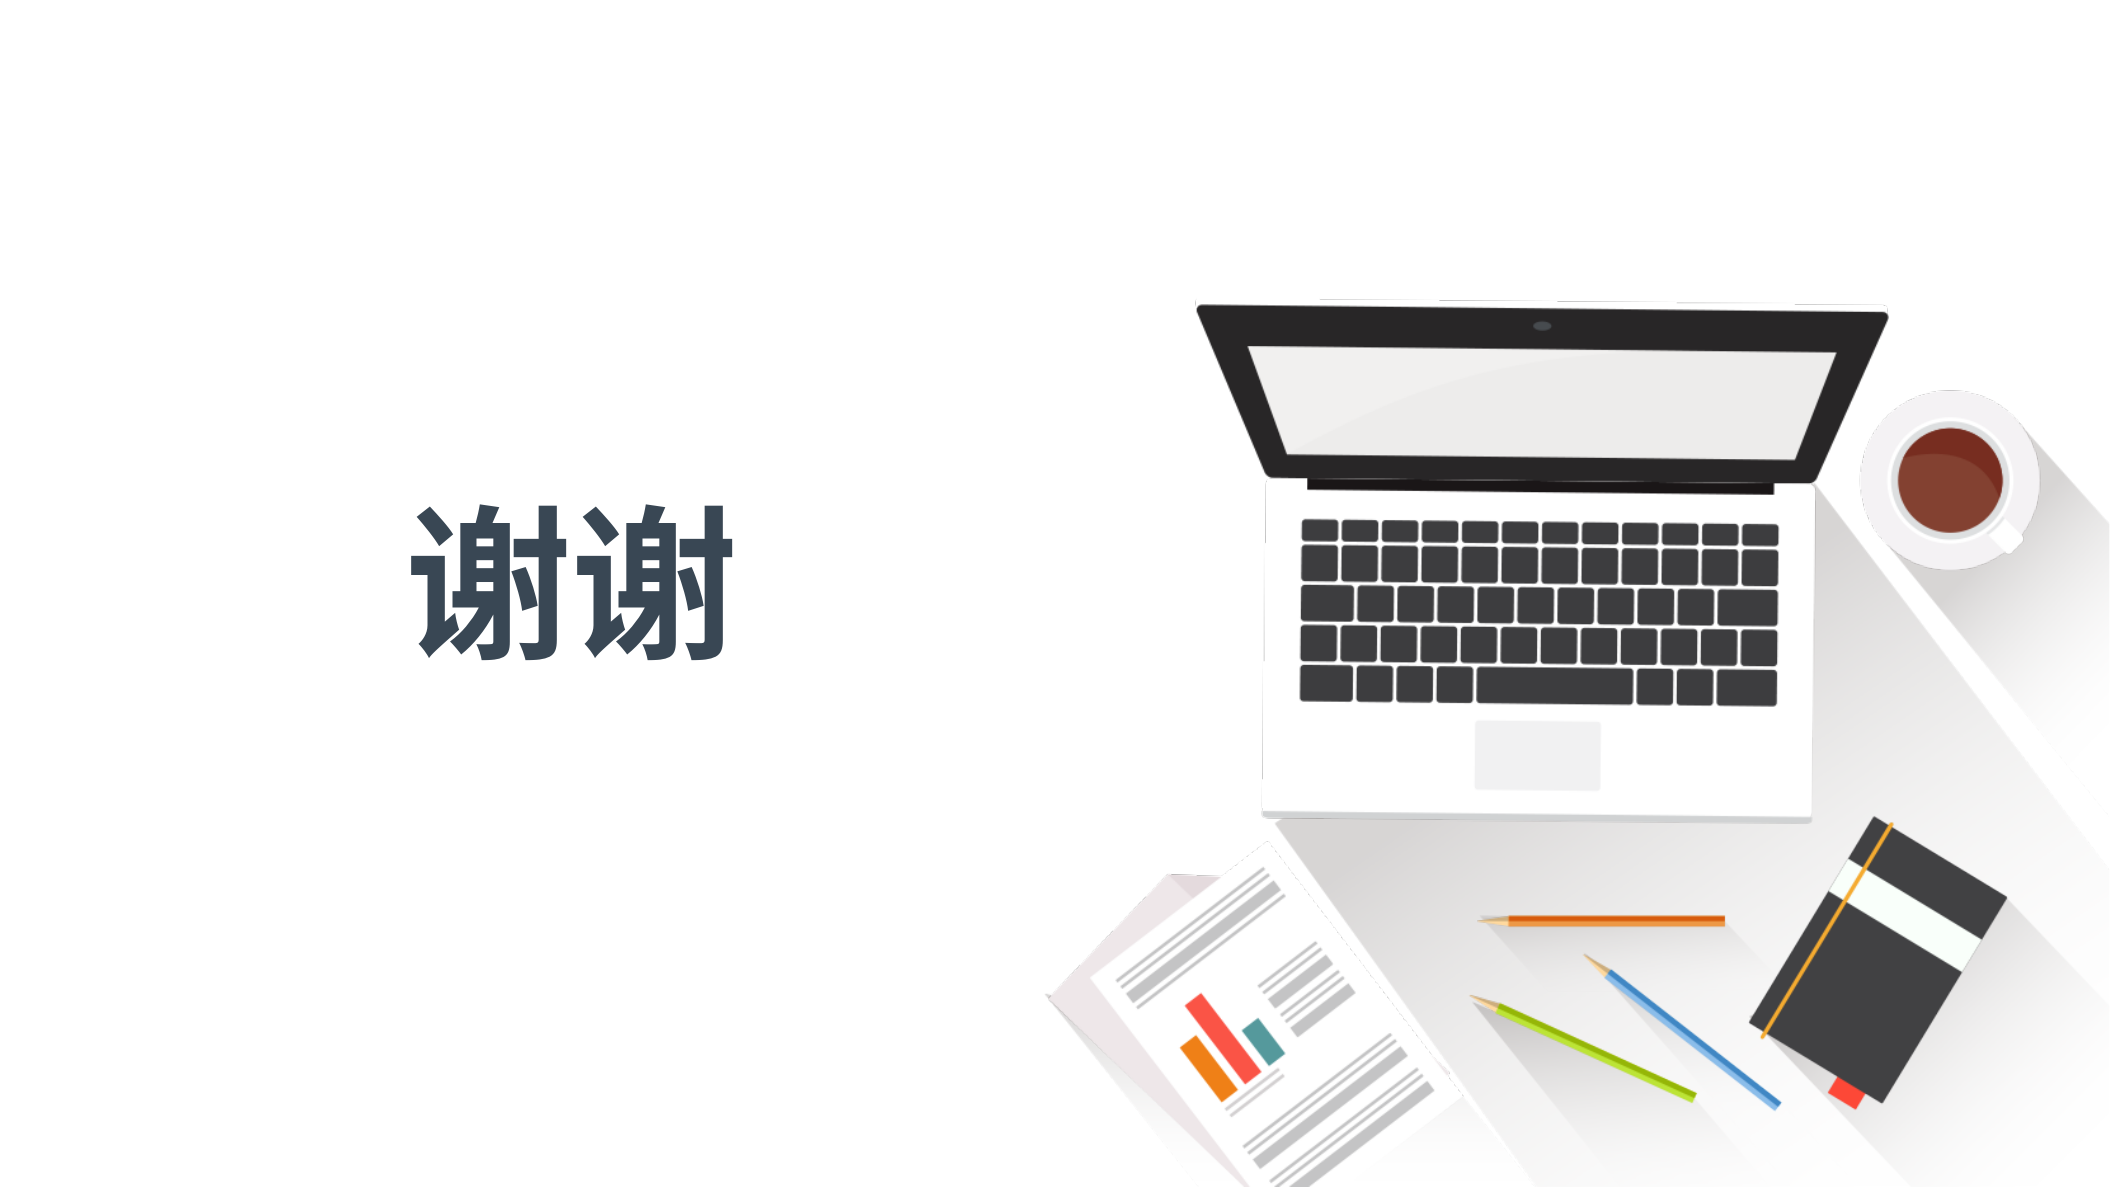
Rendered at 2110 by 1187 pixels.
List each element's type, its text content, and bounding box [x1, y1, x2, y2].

text_box 谢谢 [404, 480, 1025, 681]
picture [1025, 274, 2110, 1187]
